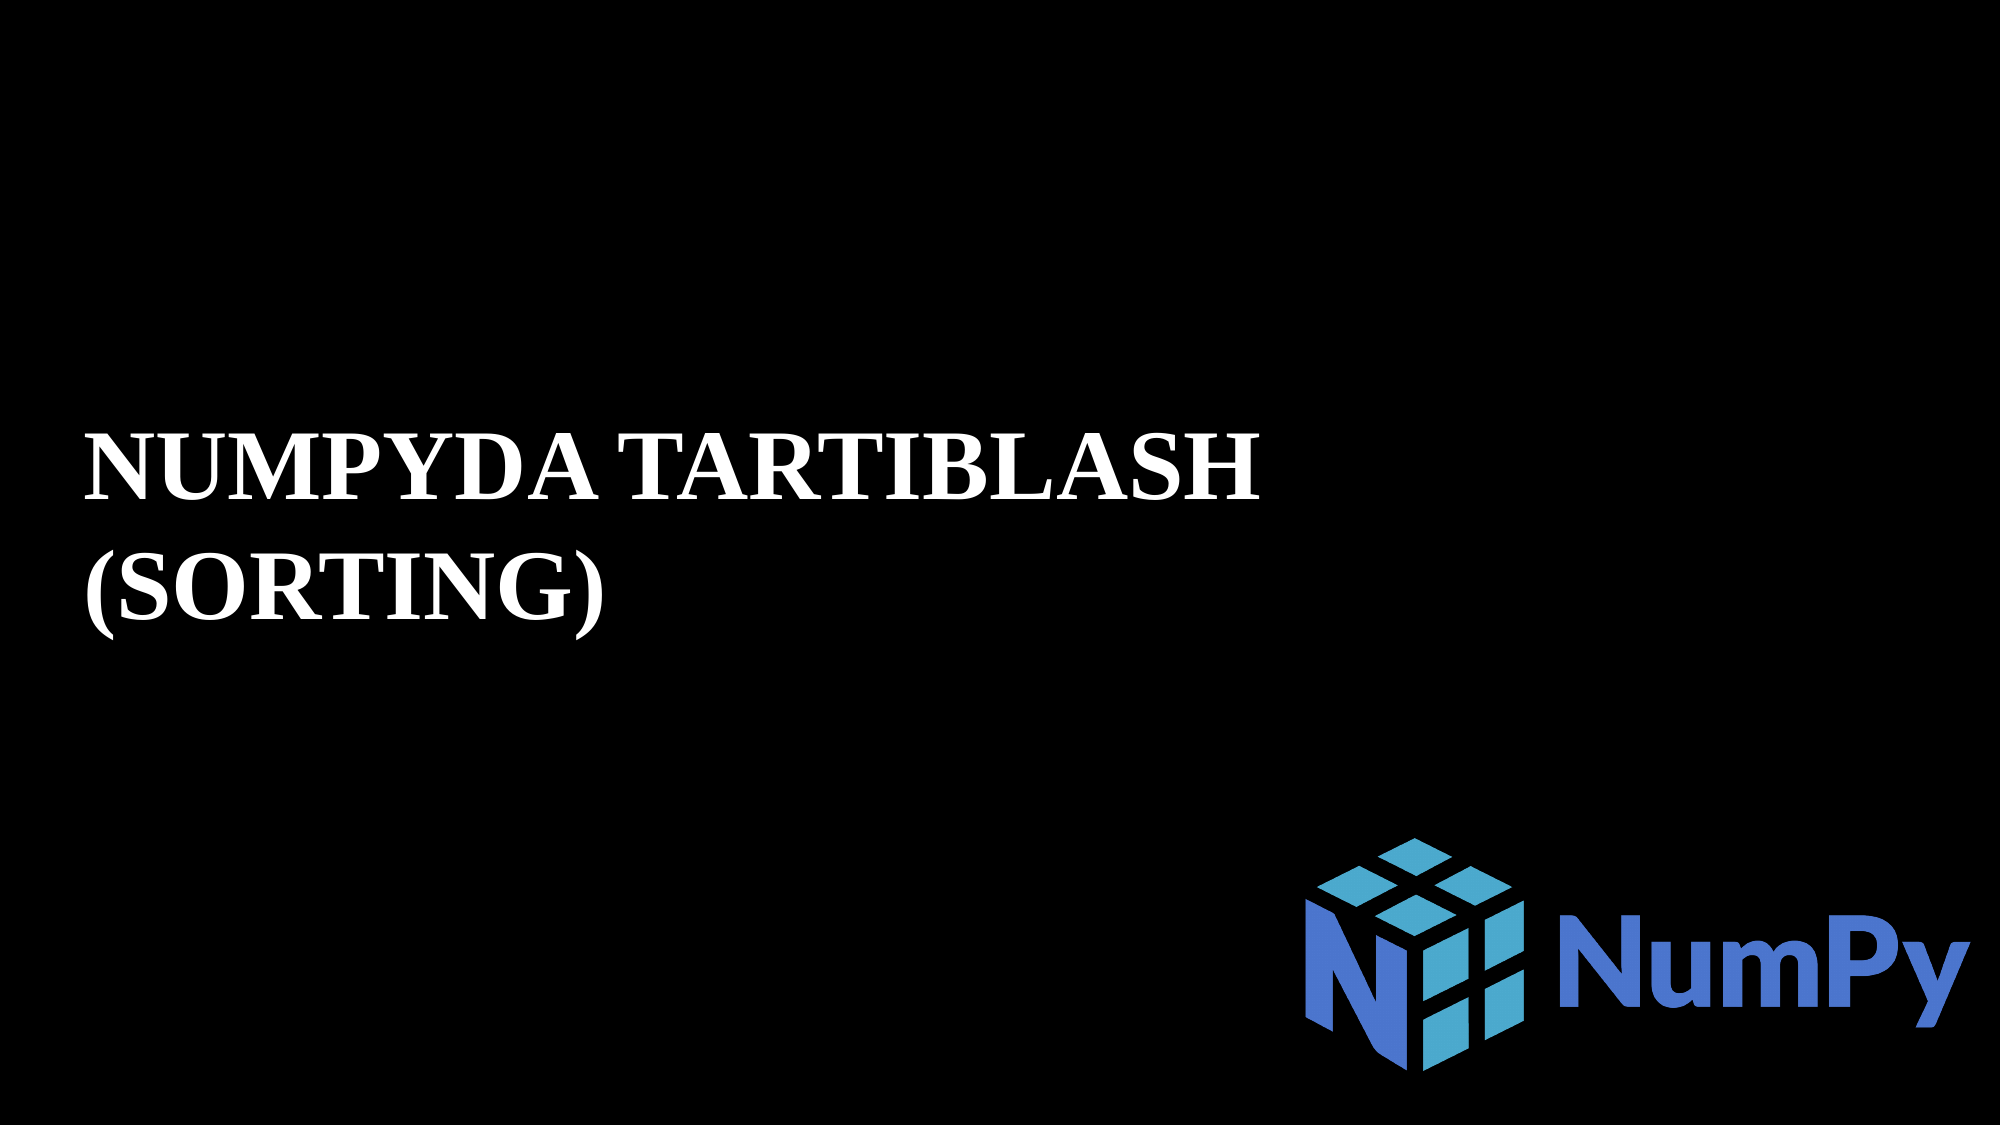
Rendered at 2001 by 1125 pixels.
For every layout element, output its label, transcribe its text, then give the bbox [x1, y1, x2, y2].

picture [1259, 784, 2000, 1125]
text_box NUMPYDA TARTIBLASH (SORTING) [68, 392, 1580, 647]
